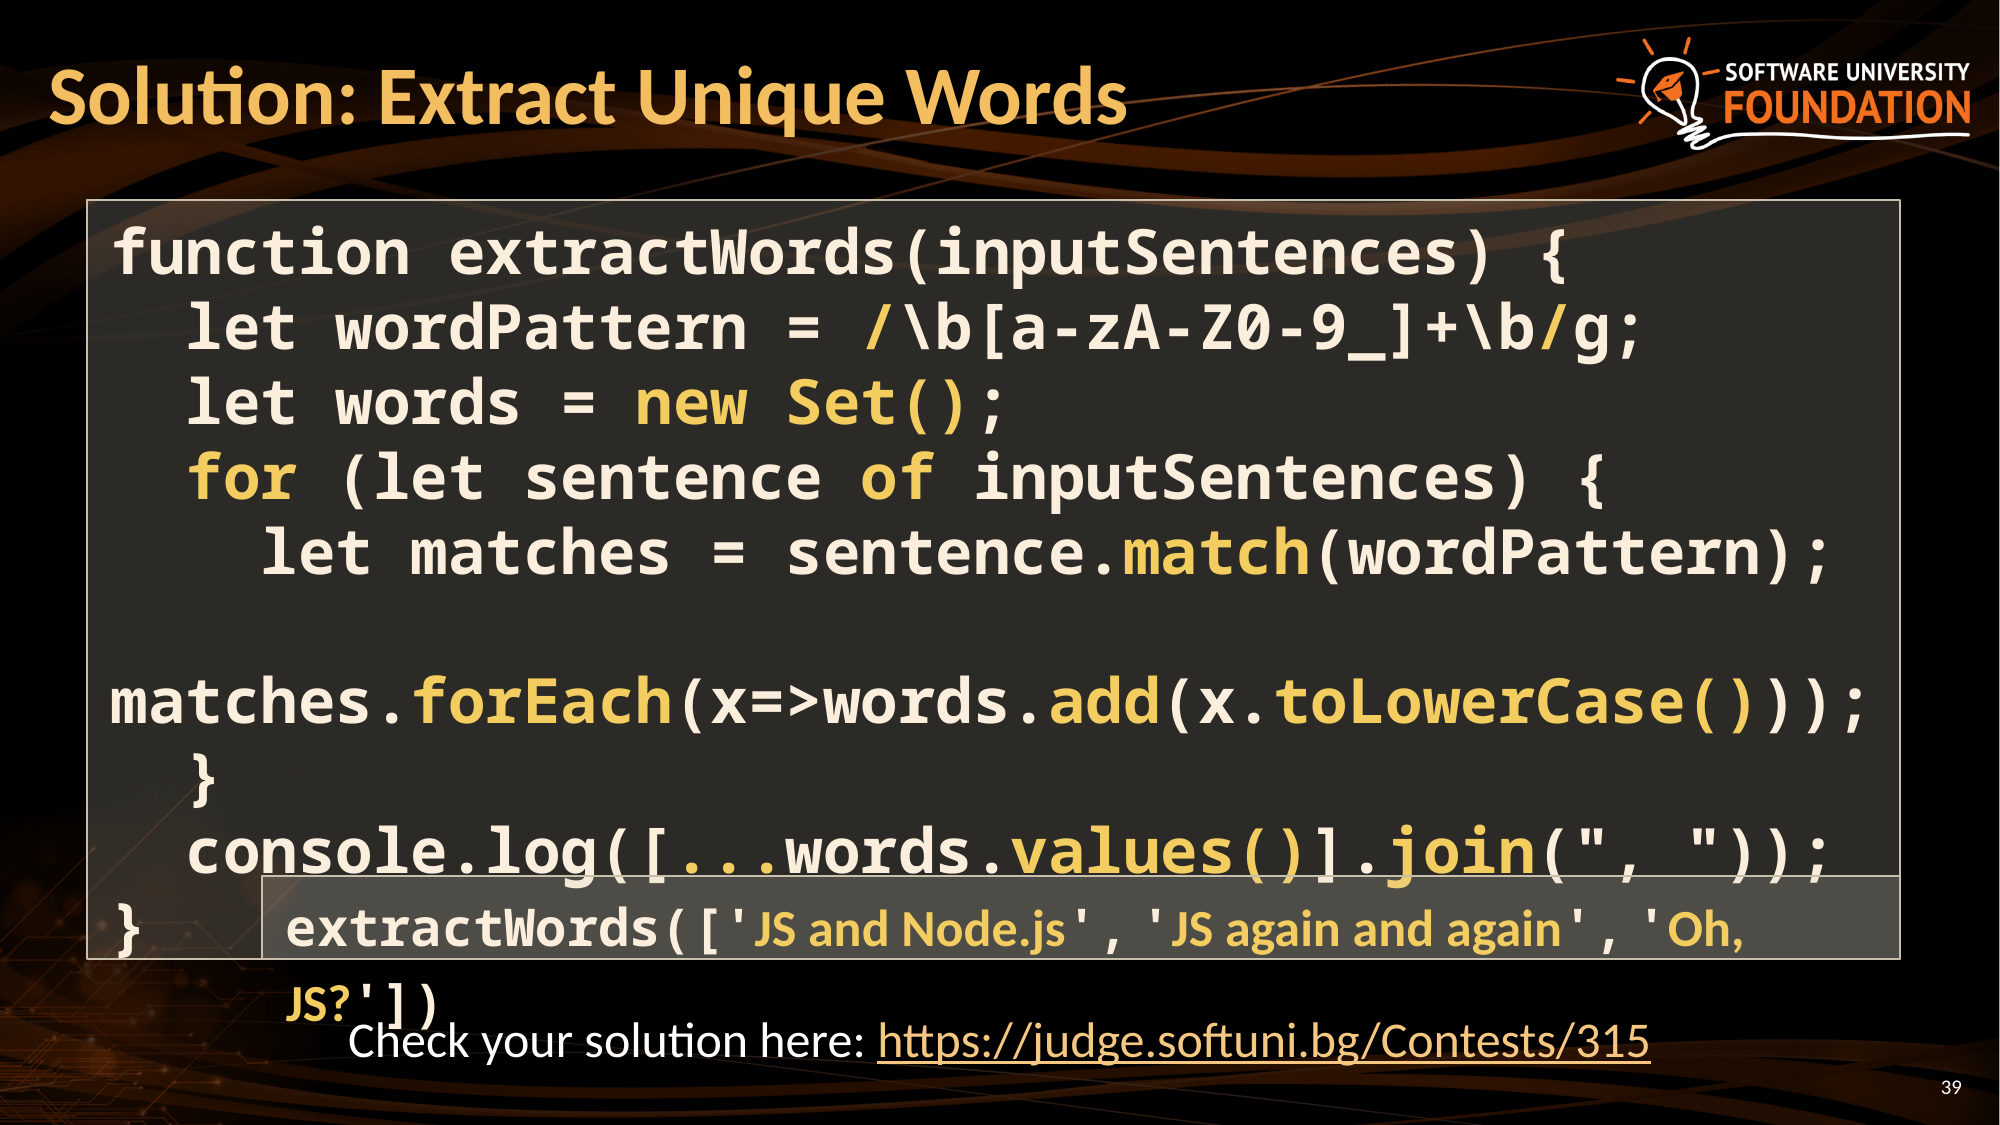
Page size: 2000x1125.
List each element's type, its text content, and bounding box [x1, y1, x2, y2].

text_box Check your solution here: https://judge.softuni.bg/Contests/315 [133, 999, 1866, 1075]
text_box extractWords(['JS and Node.js', 'JS again and again', 'Oh, JS?']) [262, 876, 1900, 959]
slide_number 39 [1897, 1070, 1968, 1103]
title Solution: Extract Unique Words [30, 6, 1602, 189]
text_box function extractWords(inputSentences) { let wordPattern = /\b[a-zA-Z0-9_]+\b/g; let words = new Set(); for (let sentence of inputSentences) { let matches = sentence.match(wordPattern); matches.forEach(x=>words.add(x.toLowerCase())); } console.log([...words.values()].join(", ")); } [87, 200, 1900, 959]
picture [0, 0, 2000, 1125]
